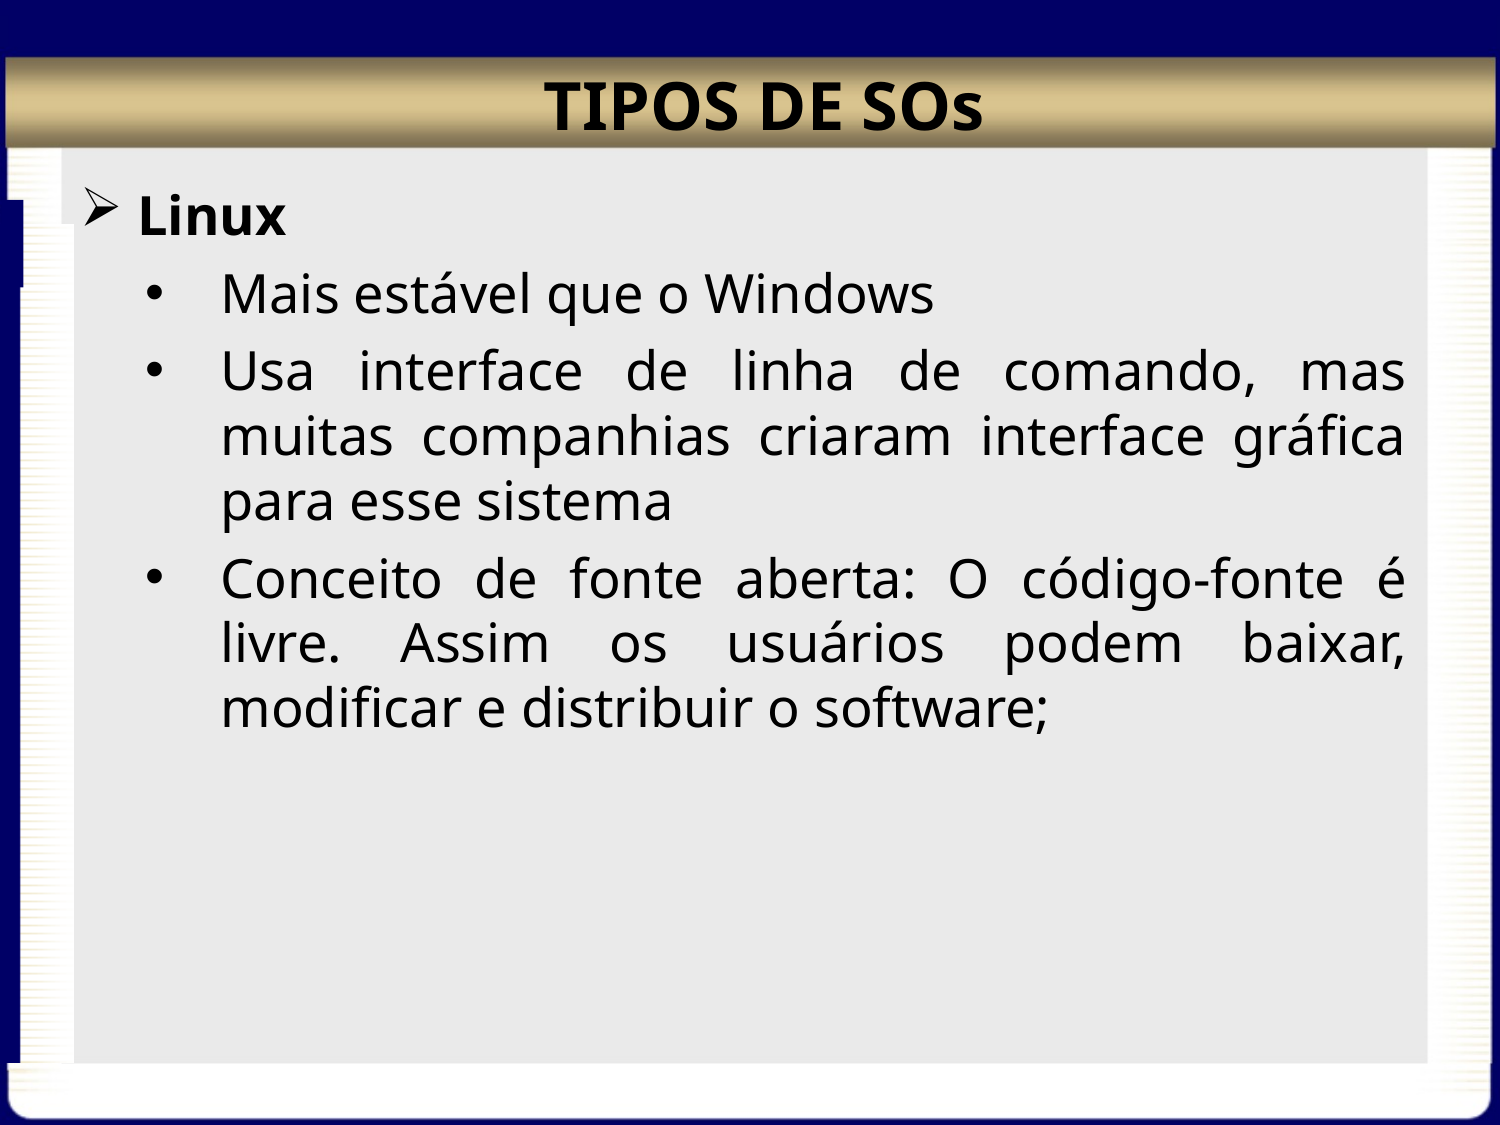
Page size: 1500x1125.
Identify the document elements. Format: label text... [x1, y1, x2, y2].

title TIPOS DE SOs [100, 66, 1412, 142]
list Linux Mais estável que o Windows Usa interface de linha de comando, mas muitas companhias criaram interface gráfica para esse sistema Conceito de fonte aberta: O código-fonte é livre. Assim os usuários podem baixar, modificar e distribuir o software; [64, 149, 1424, 1071]
picture [0, 0, 1500, 1125]
